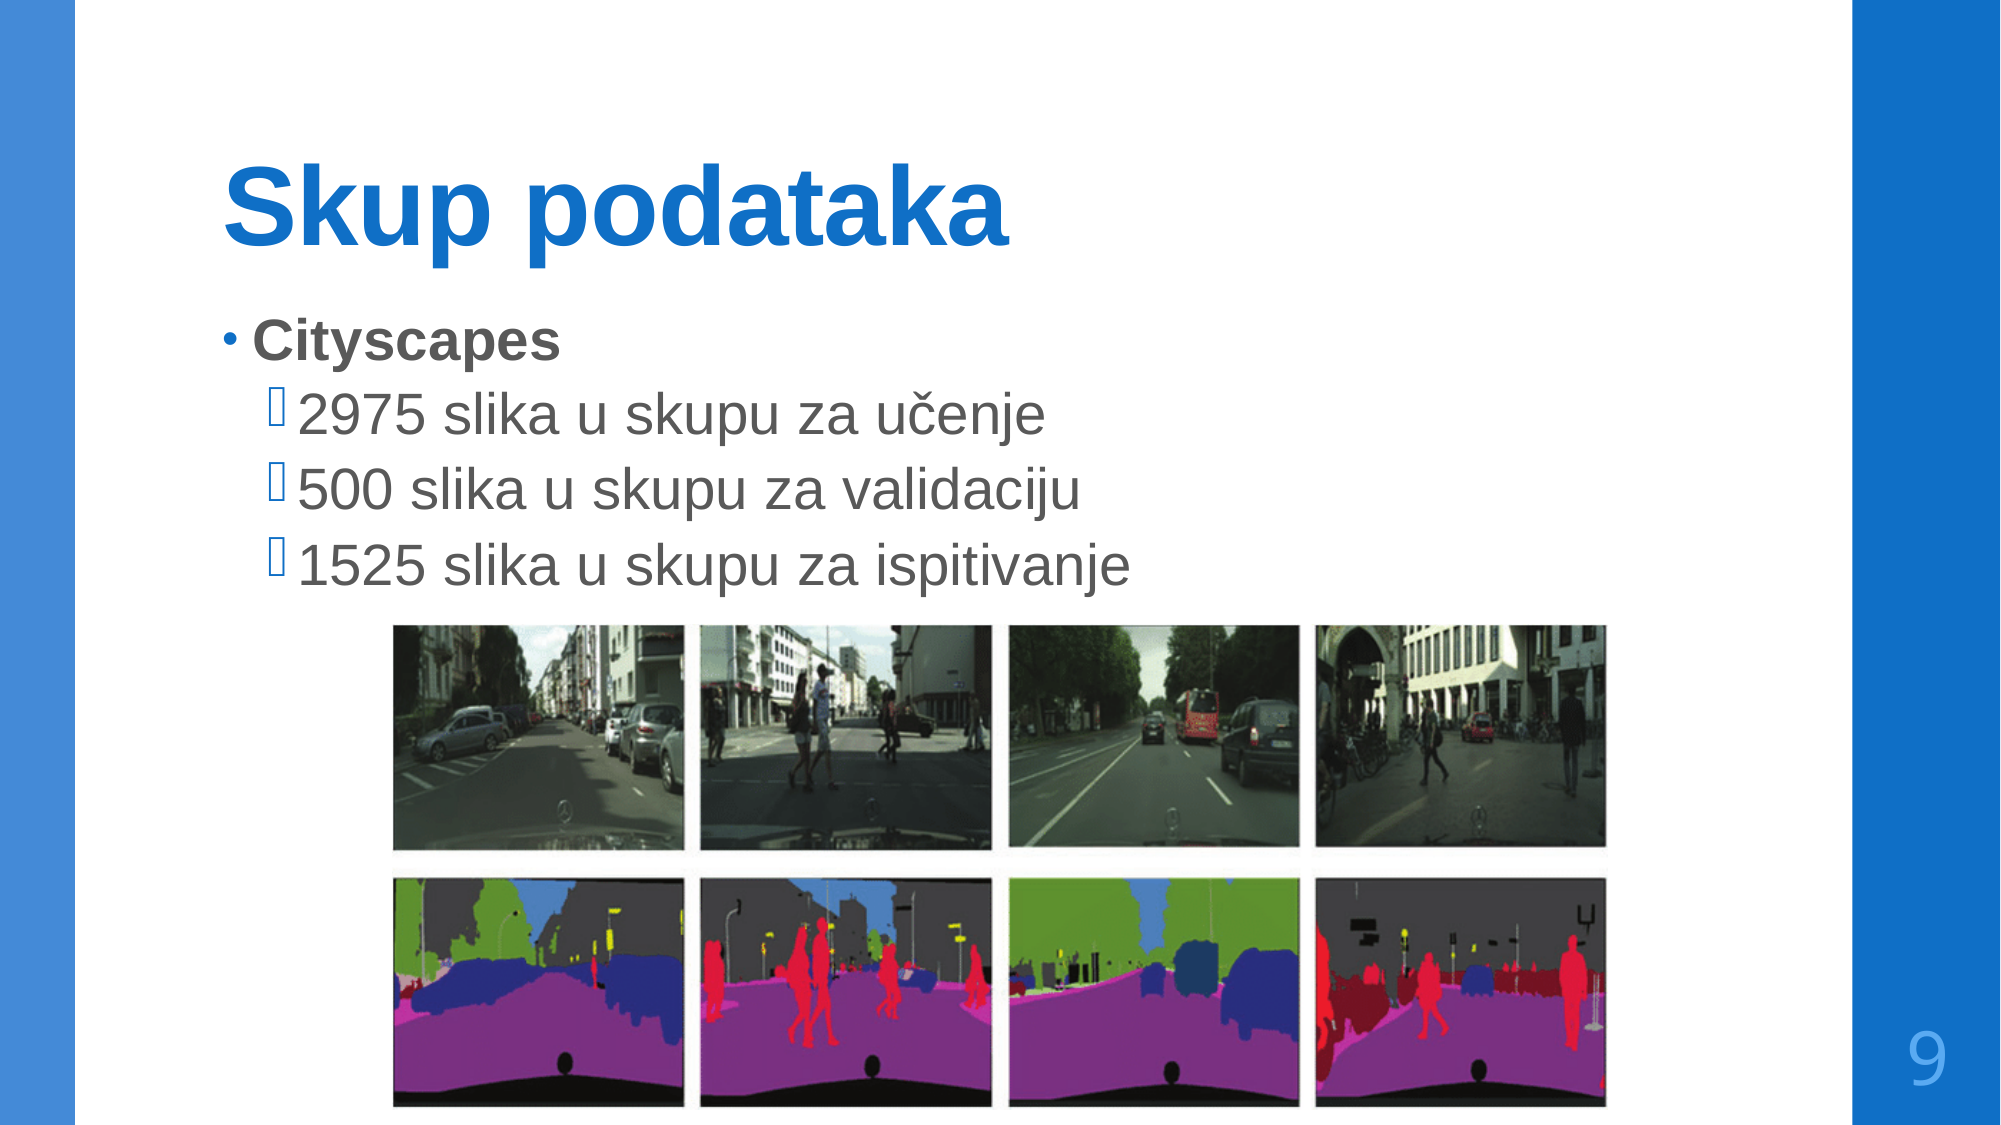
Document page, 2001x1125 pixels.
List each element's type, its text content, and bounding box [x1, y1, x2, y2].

list Cityscapes 2975 slika u skupu za učenje 500 slika u skupu za validaciju 1525 slika u skupu za ispitivanje [206, 299, 1467, 625]
picture [391, 624, 1609, 1110]
title Skup podataka [206, 48, 1797, 278]
slide_number 8 [1852, 1012, 2000, 1110]
